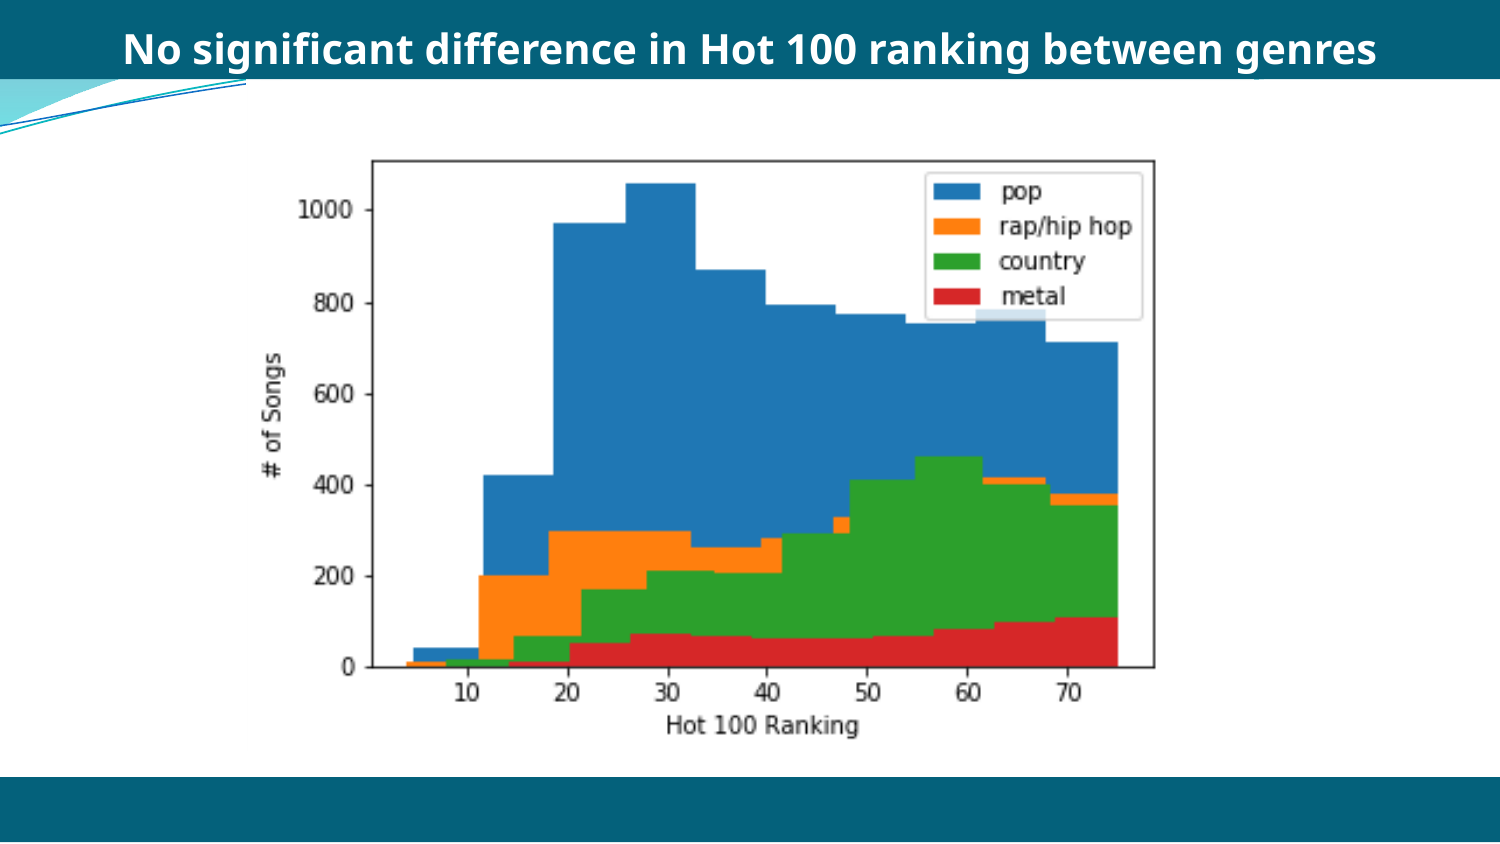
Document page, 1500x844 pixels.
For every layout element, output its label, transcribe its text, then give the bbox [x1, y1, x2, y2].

picture [245, 80, 1255, 752]
text_box [0, 777, 1500, 843]
text_box No significant difference in Hot 100 ranking between genres [0, 0, 1500, 80]
